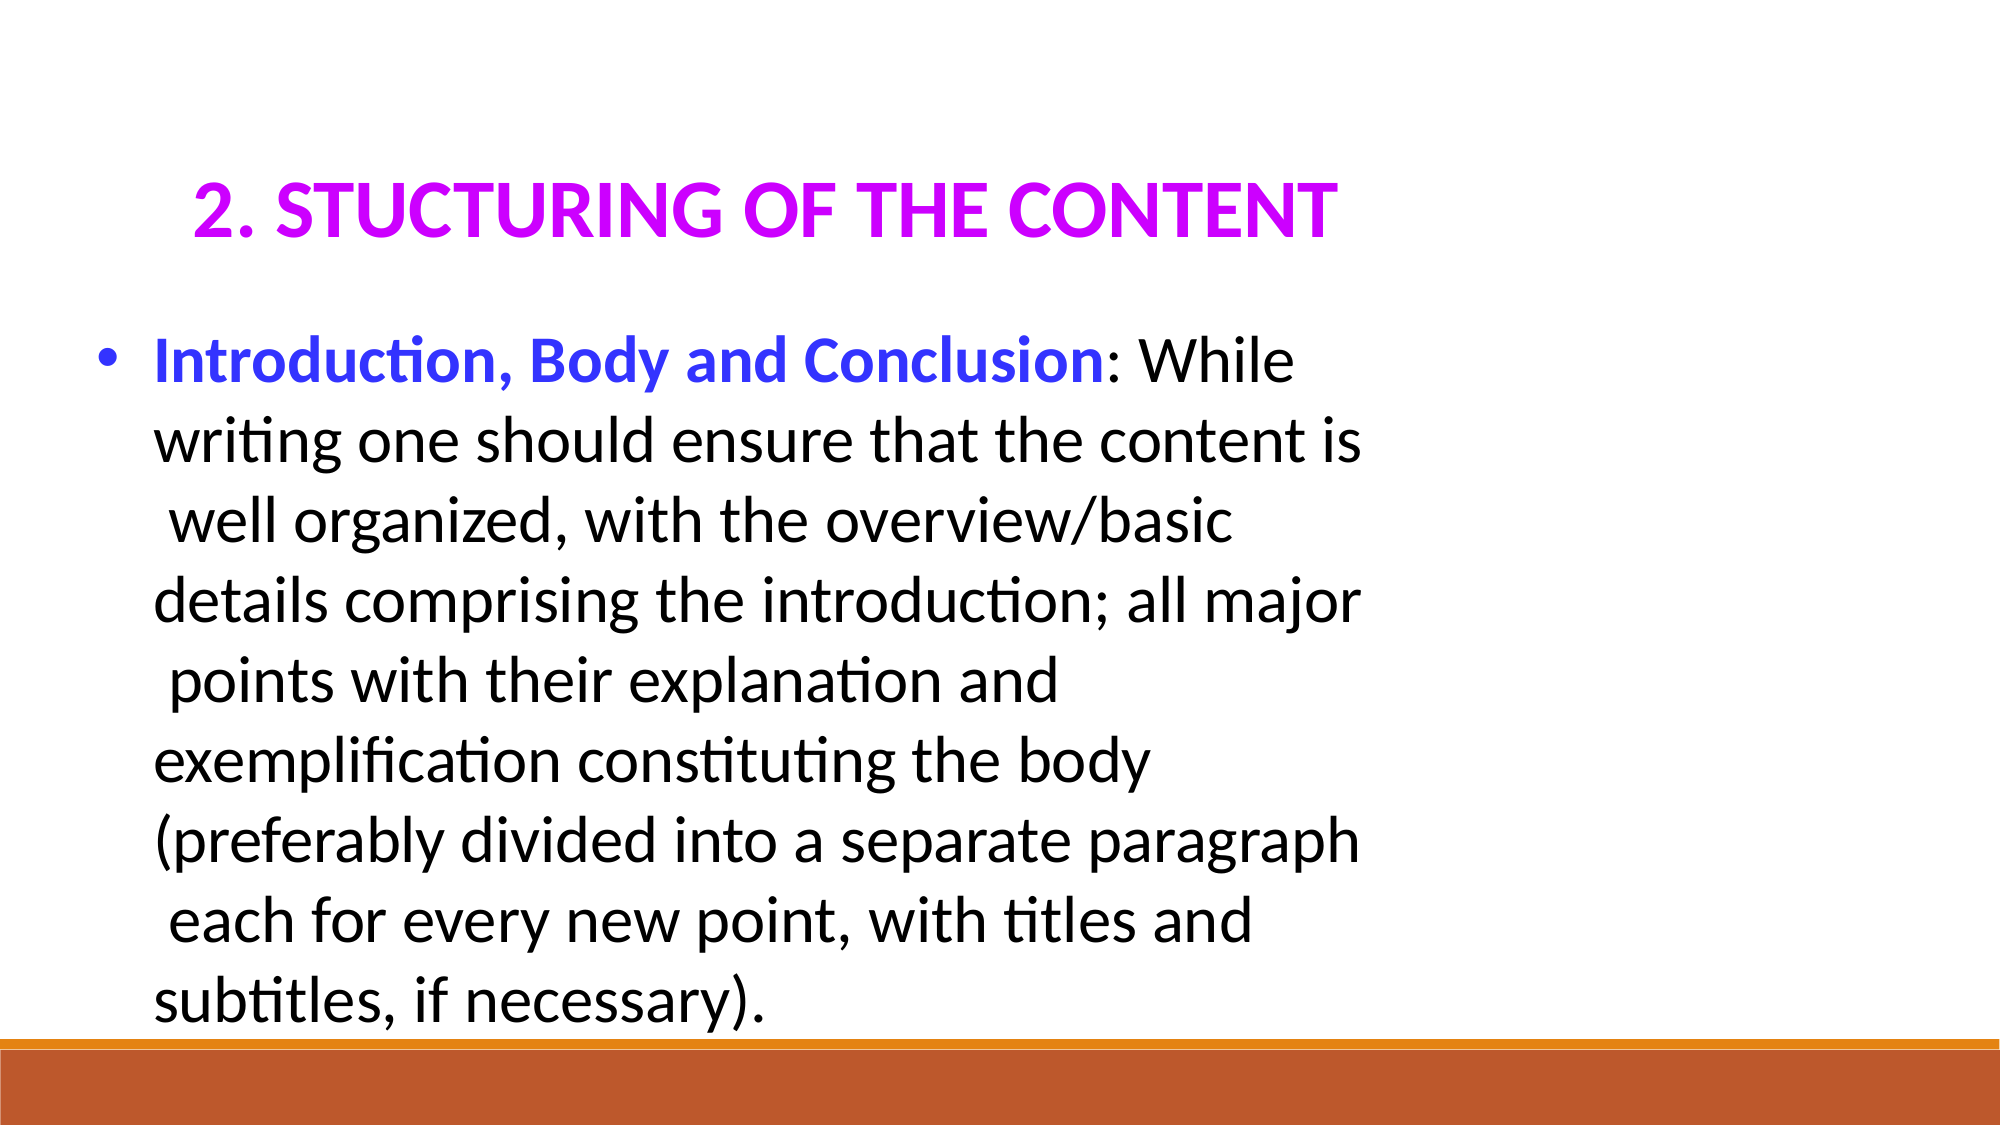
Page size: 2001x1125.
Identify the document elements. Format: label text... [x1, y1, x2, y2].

text_box 2. STUCTURING OF THE CONTENT [190, 151, 1347, 254]
text_box Introduction, Body and Conclusion: While writing one should ensure that the content is well organized, with the overview/basic details comprising the introduction; all major points with their explanation and exemplification constituting the body (preferably divided into a separate paragraph each for every new point, with titles and subtitles, if necessary). [94, 313, 1377, 1036]
